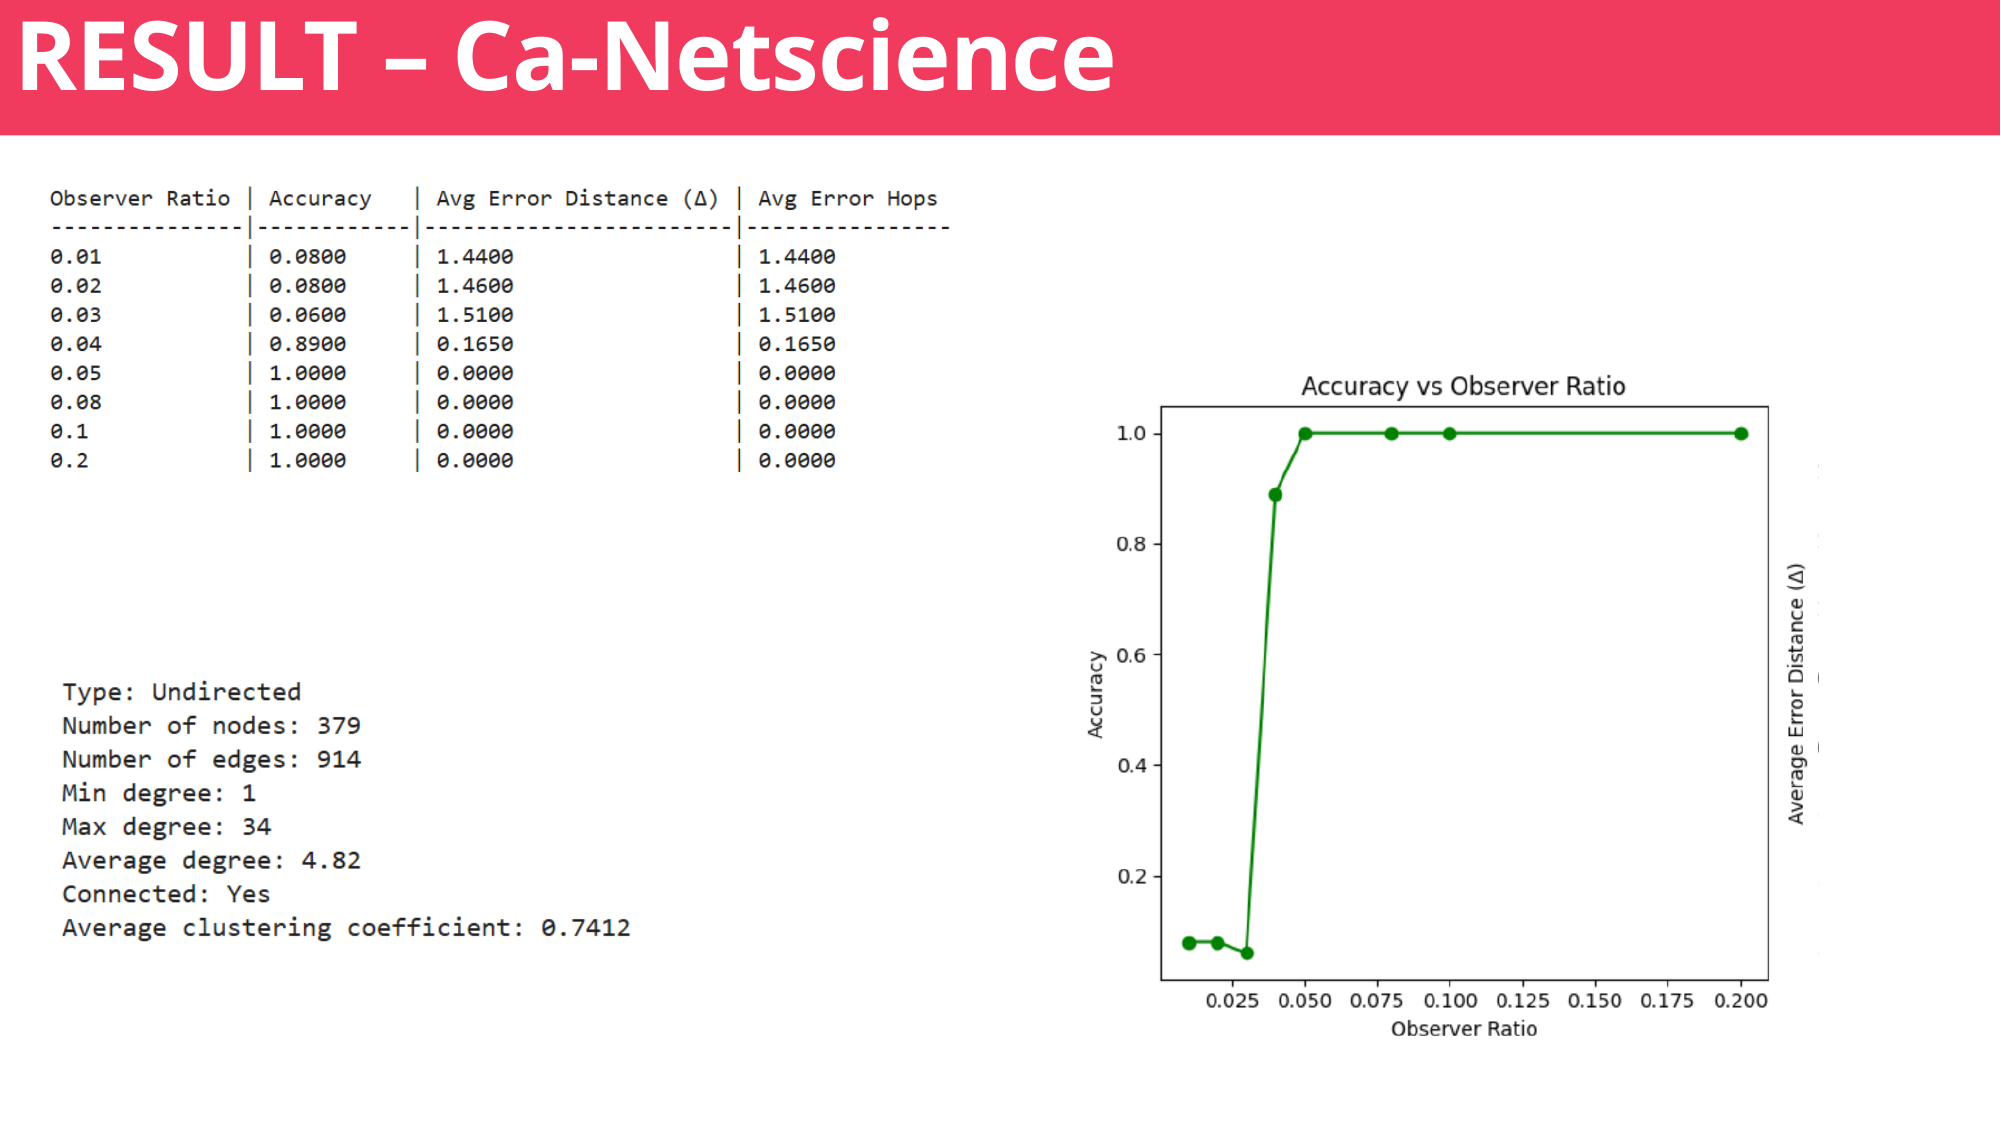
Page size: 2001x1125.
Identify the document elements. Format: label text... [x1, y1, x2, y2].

picture [33, 172, 971, 481]
picture [28, 667, 737, 963]
text_box RESULT – Ca-Netscience [0, 0, 2000, 136]
picture [1046, 371, 1819, 1052]
